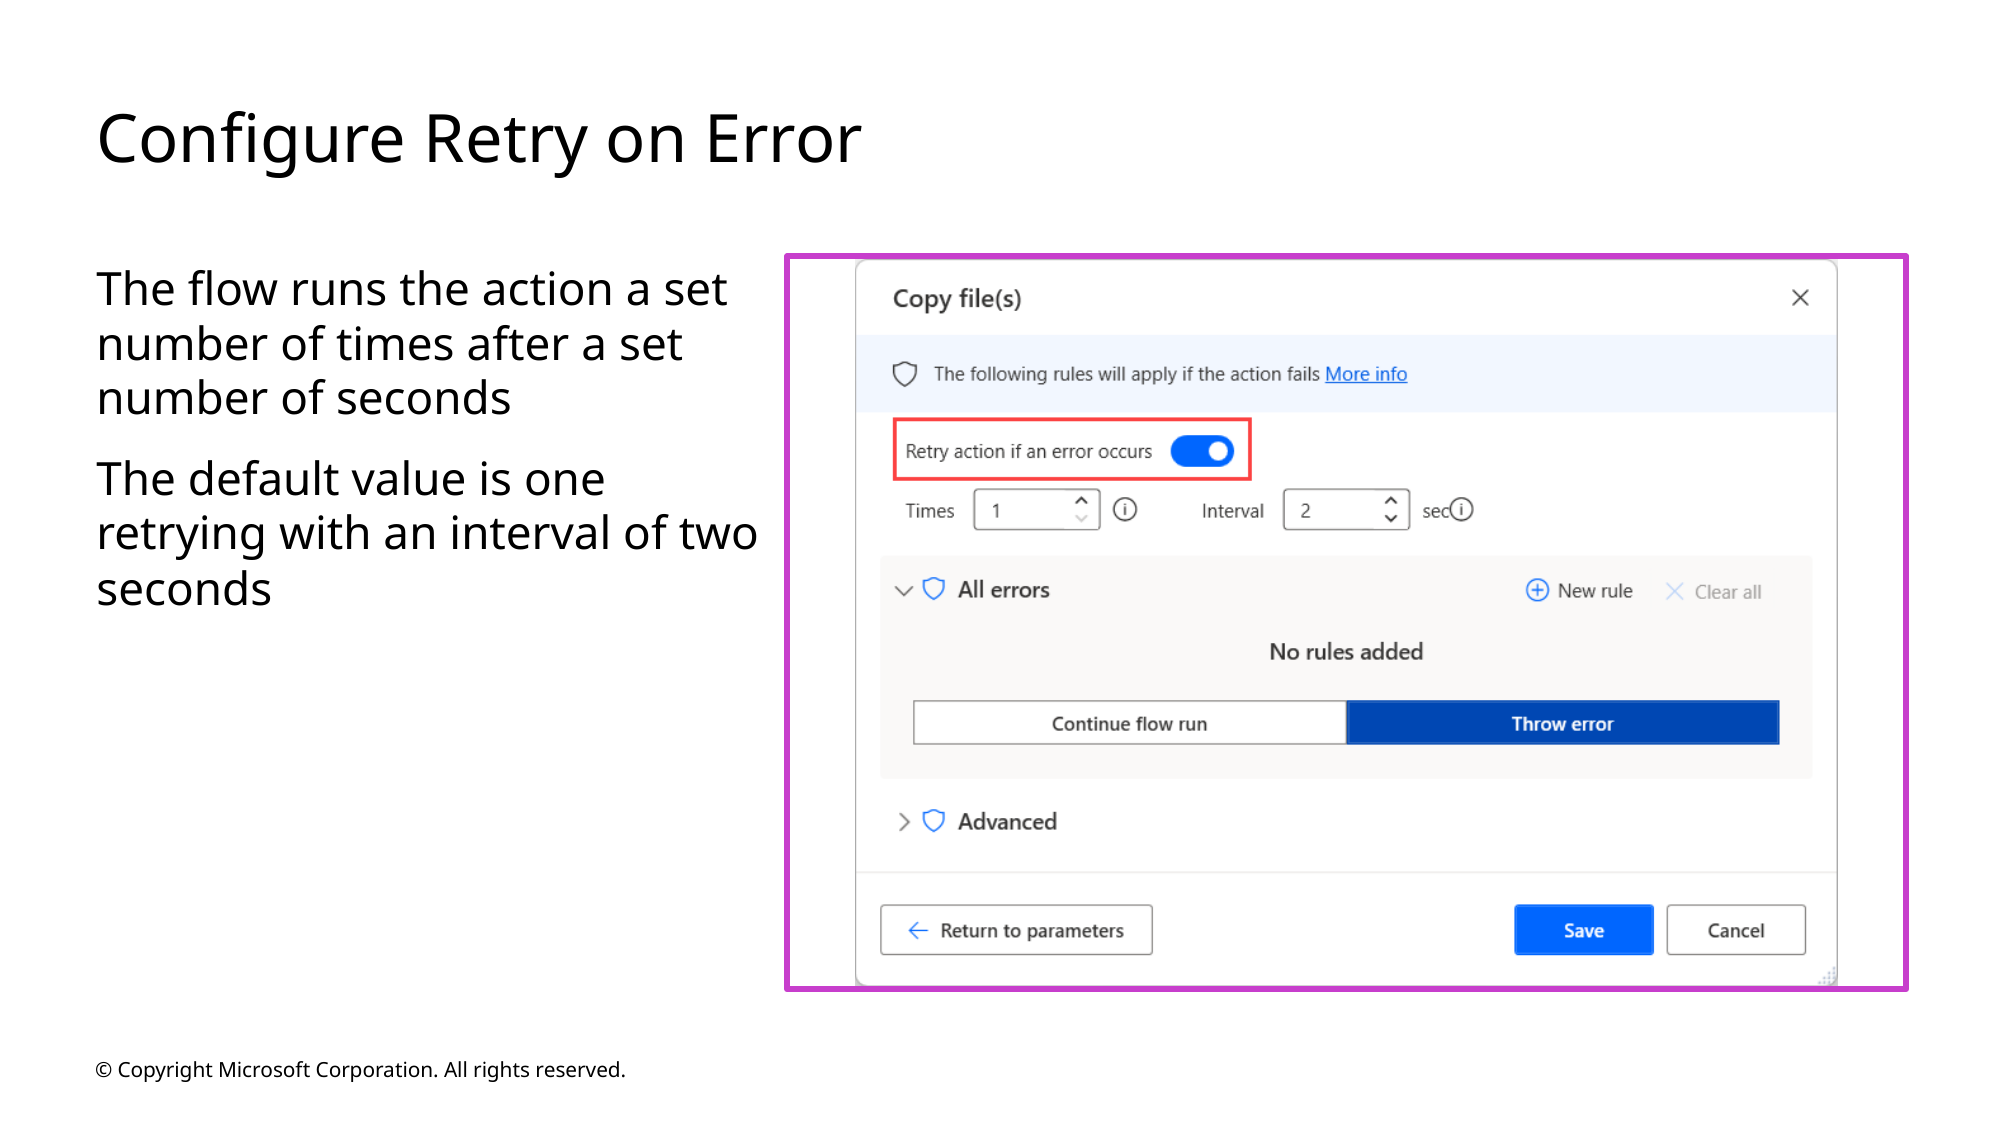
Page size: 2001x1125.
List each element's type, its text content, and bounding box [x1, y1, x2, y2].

title Configure Retry on Error [96, 96, 1909, 177]
text_box The flow runs the action a set number of times after a set number of seconds The default value is one retrying with an interval of two seconds [96, 259, 767, 615]
picture [790, 259, 1904, 987]
